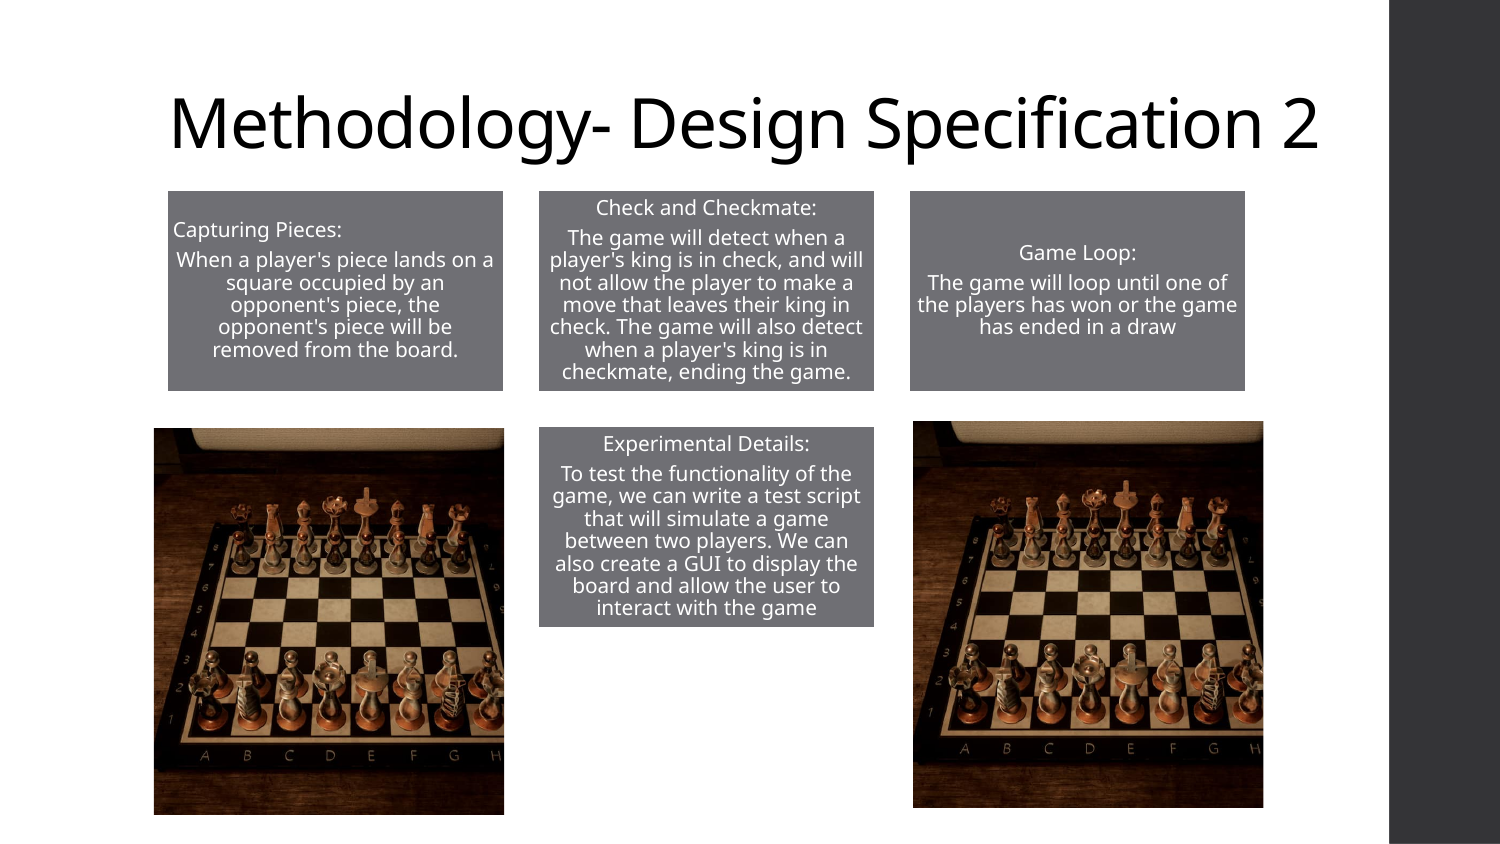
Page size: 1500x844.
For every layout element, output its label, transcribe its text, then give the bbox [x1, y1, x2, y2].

text_box [1388, 0, 1500, 844]
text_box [66, 189, 1347, 629]
picture [912, 421, 1264, 808]
title Methodology- Design Specification 2 [153, 7, 1347, 171]
picture [153, 428, 505, 815]
